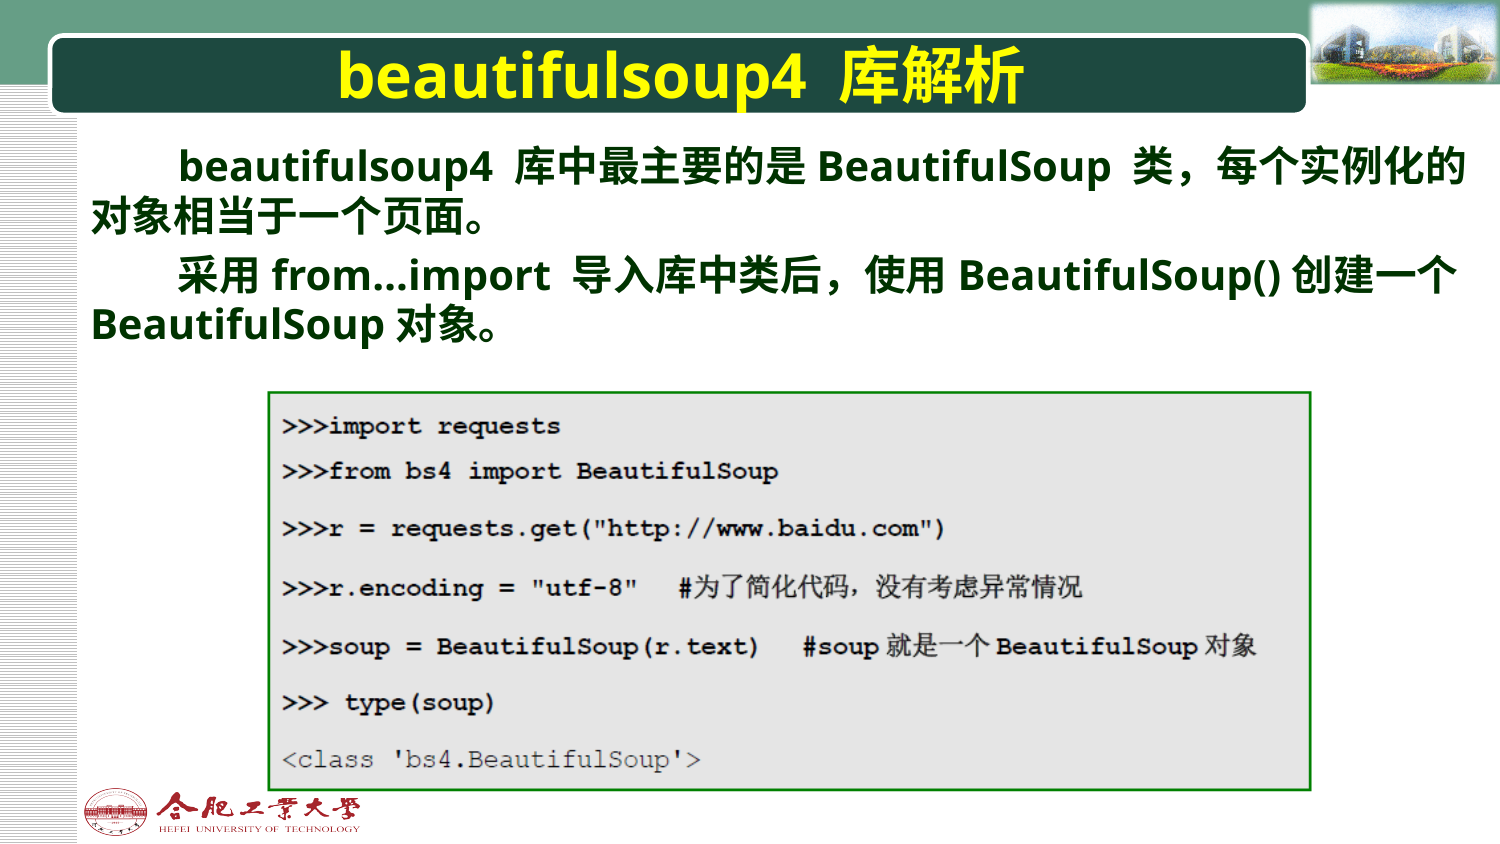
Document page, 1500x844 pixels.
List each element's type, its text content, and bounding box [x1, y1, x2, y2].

list beautifulsoup4 库中最主要的是BeautifulSoup 类，每个实例化的对象相当于一个页面。 采用from…import 导入库中类后，使用BeautifulSoup()创建一个BeautifulSoup对象。 [75, 132, 1483, 622]
picture [1313, 6, 1495, 79]
title beautifulsoup4 库解析 [75, 39, 1288, 109]
picture [78, 386, 1317, 841]
